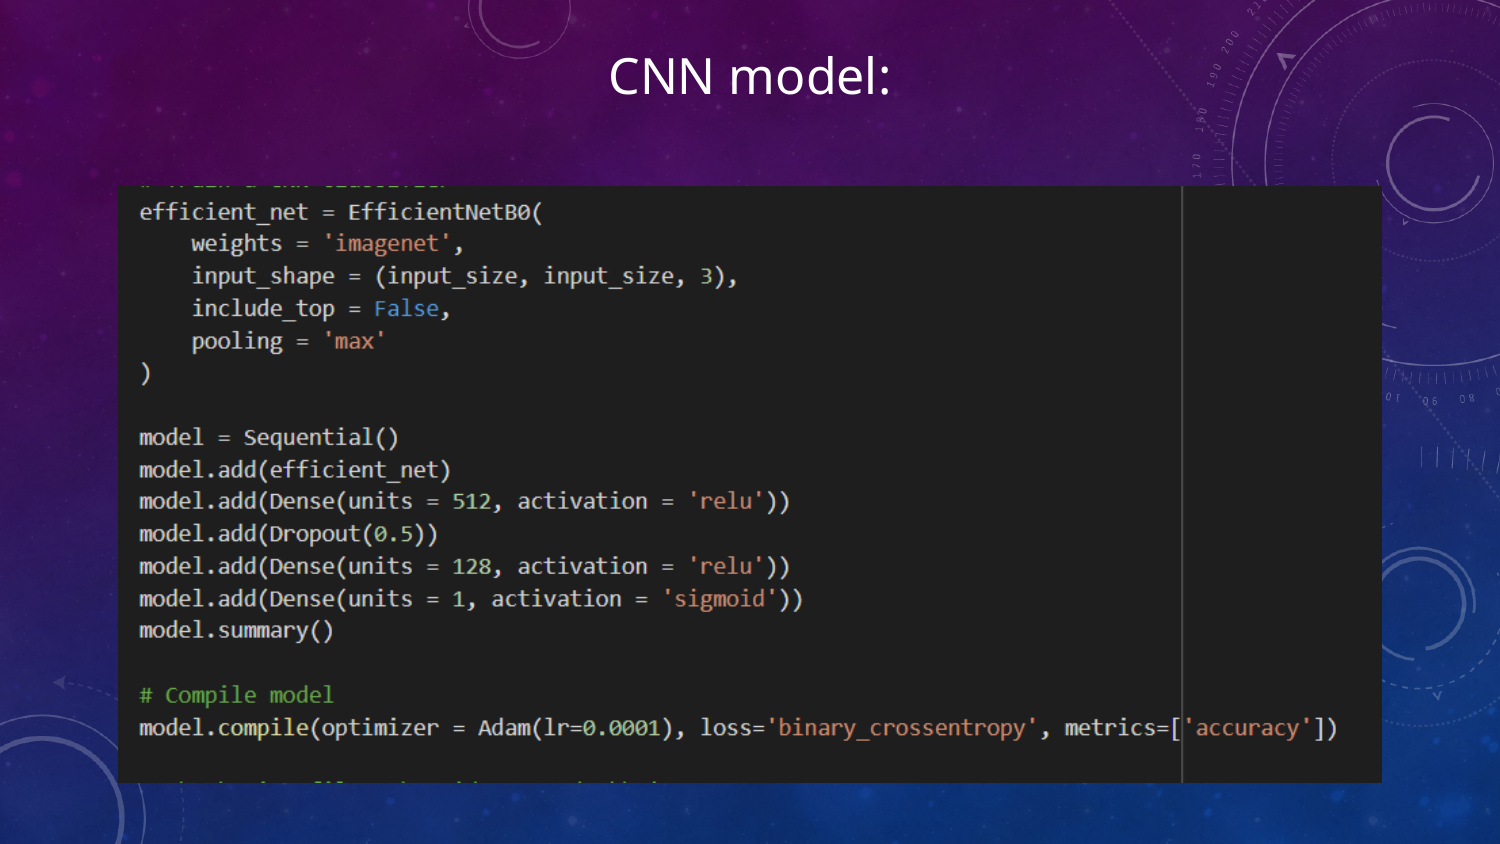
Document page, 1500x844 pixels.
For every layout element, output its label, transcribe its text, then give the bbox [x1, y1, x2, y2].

text_box CNN model: [215, 29, 1285, 120]
picture [0, 0, 1500, 844]
